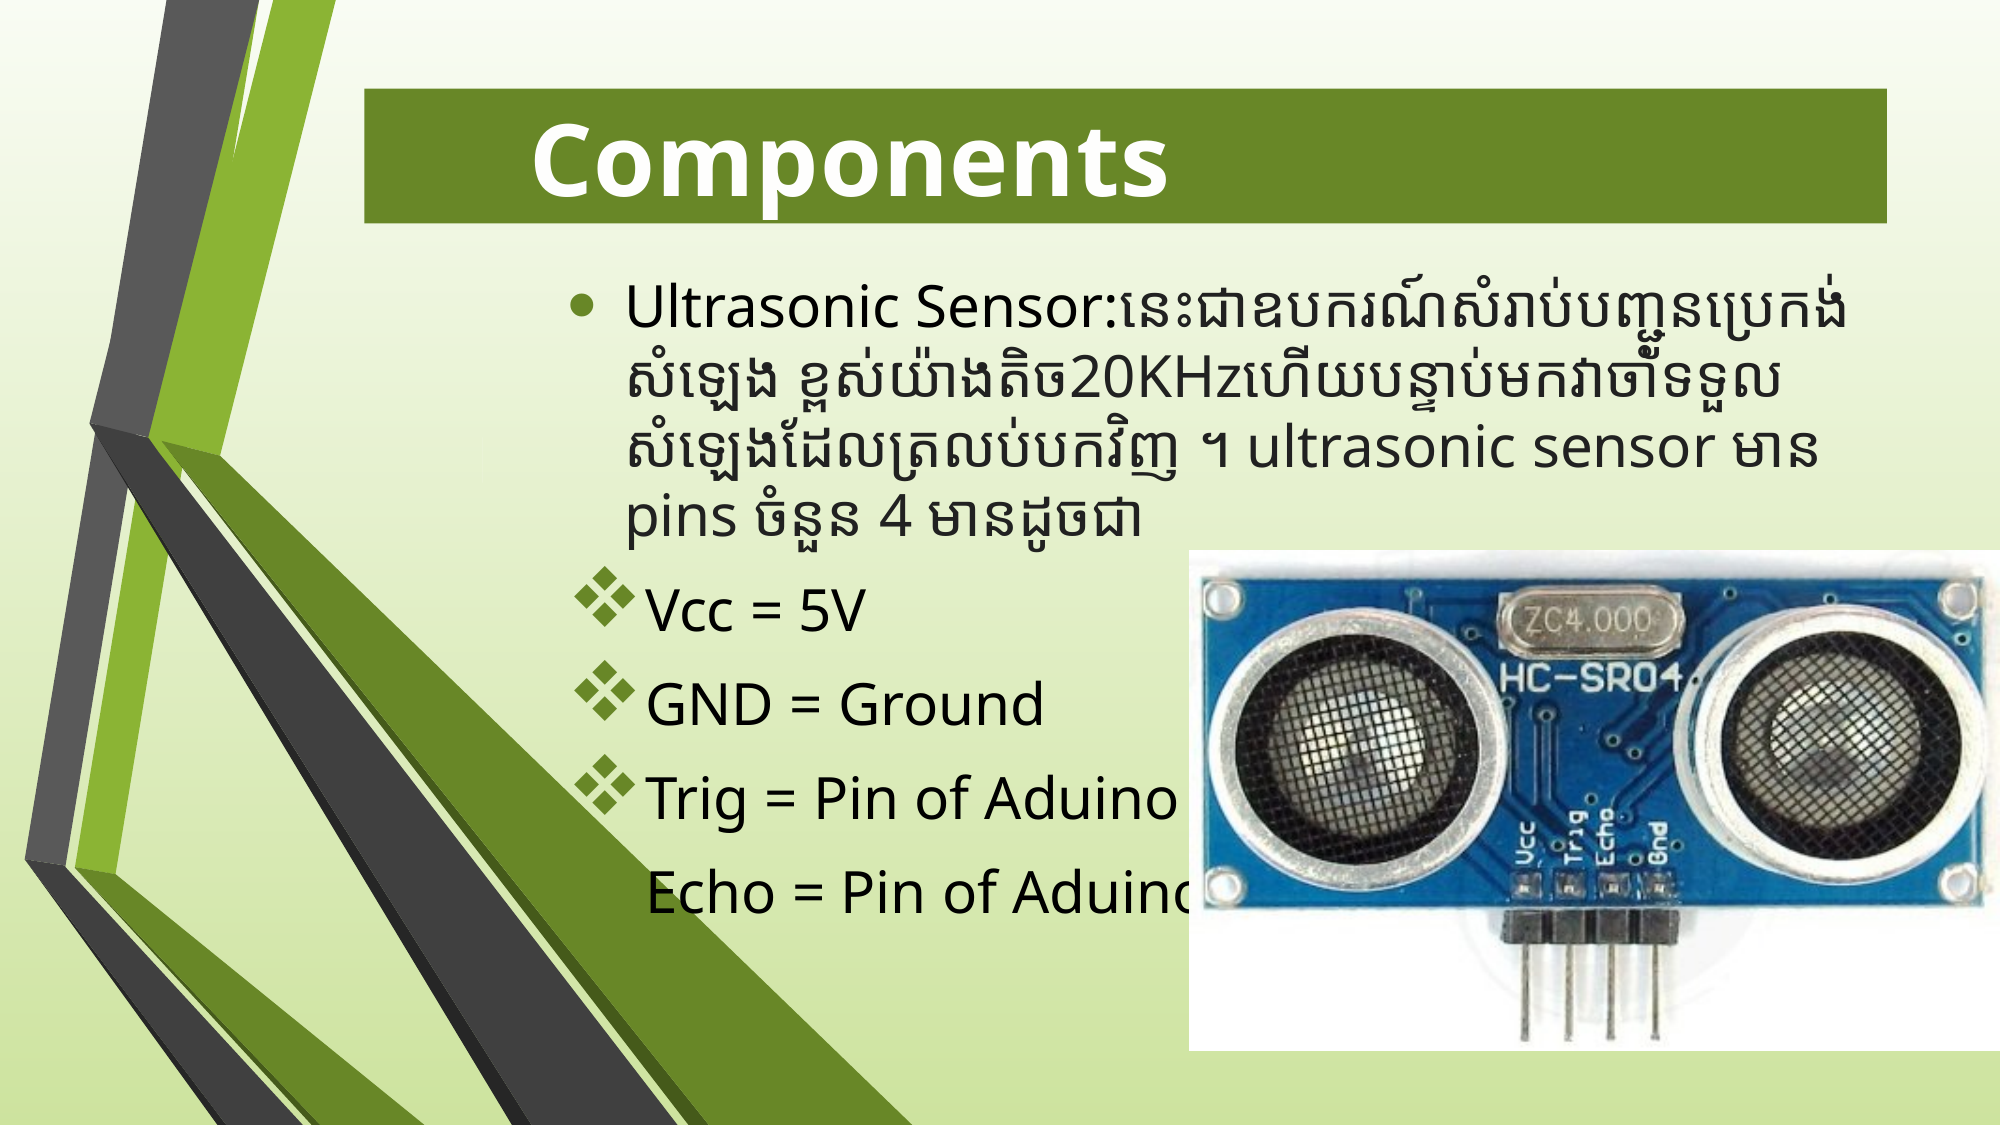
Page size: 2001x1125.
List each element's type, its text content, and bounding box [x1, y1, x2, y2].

picture [1189, 550, 2000, 1051]
subtitle Ultrasonic Sensor:នេះជាឧបករណ៍សំរាប់បញ្ជូនប្រេកង់សំឡេង ខ្ពស់យ៉ាងតិច20KHzហើយបន្ទាប់មកវាចាំទទួលសំឡេងដែលត្រលប់បកវិញ ។​ ultrasonic sensor មាន pins​ ចំនួន 4 មានដូចជា Vcc = 5V GND = Ground Trig = Pin of Aduino Echo = Pin of Aduino [552, 261, 1887, 1070]
text_box Components [364, 88, 1887, 224]
